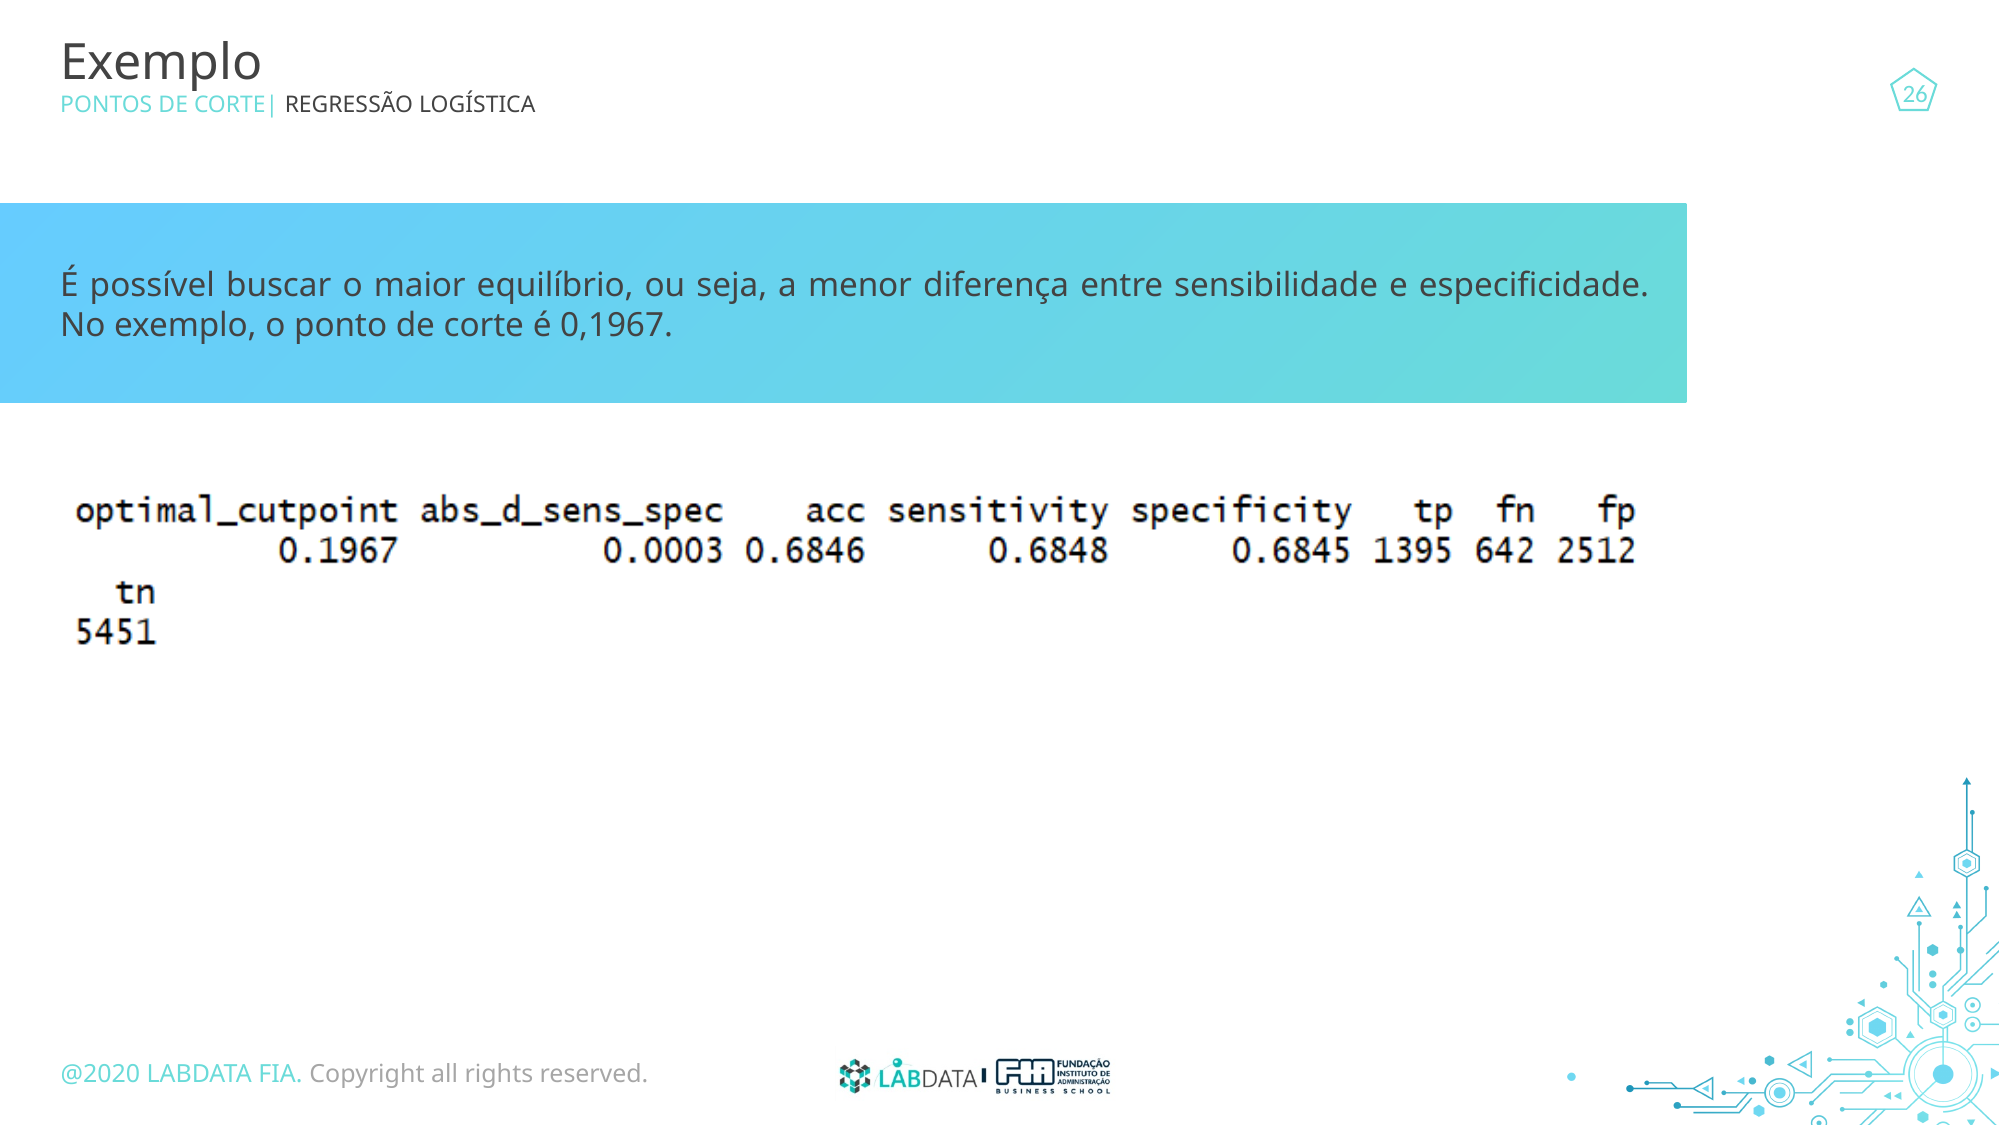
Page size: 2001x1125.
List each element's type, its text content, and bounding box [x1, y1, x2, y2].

slide_number @2020 LABDATA FIA. Copyright all rights reserved. [45, 1042, 721, 1103]
text_box Exemplo PONTOS DE CORTE| REGRESSÃO LOGÍSTICA [45, 14, 1132, 132]
picture [59, 478, 1693, 678]
picture [835, 1046, 1116, 1101]
picture [1567, 777, 1999, 1125]
text_box [1890, 67, 1938, 112]
text_box 26 [1873, 62, 1943, 123]
text_box [0, 203, 1687, 404]
text_box É possível buscar o maior equilíbrio, ou seja, a menor diferença entre sensibilidade e especificidade. No exemplo, o ponto de corte é 0,1967. [45, 255, 1667, 350]
